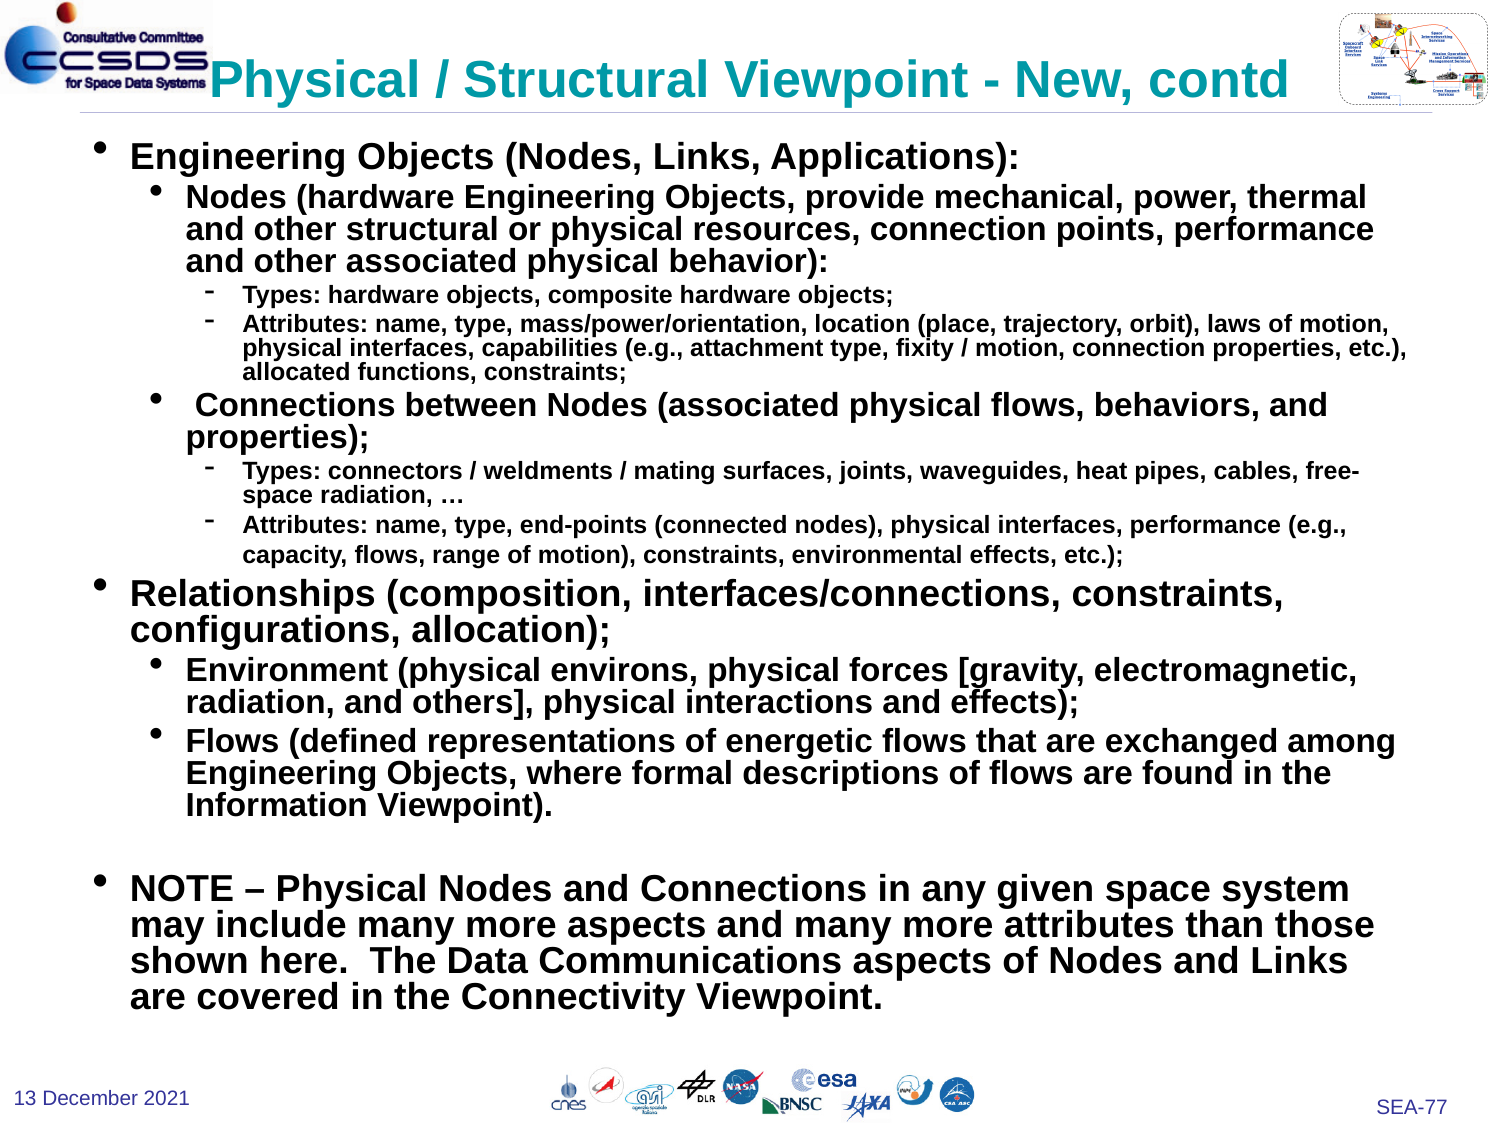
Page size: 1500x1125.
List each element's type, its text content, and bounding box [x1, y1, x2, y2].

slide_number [0, 1074, 285, 1120]
picture [549, 1064, 975, 1125]
picture [1338, 12, 1488, 106]
title Physical / Structural Viewpoint - New, contd [75, 45, 1425, 233]
picture [0, 0, 213, 94]
list Engineering Objects (Nodes, Links, Applications): Nodes (hardware Engineering Objects, provide mechanical, power, thermal and other structural or physical resources, connection points, performance and other associated physical behavior): Types: hardware objects, composite hardware objects; Attributes: name, type, mass/power/orientation, location (place, trajectory, orbit), laws of motion, physical interfaces, capabilities (e.g., attachment type, fixity / motion, connection properties, etc.), allocated functions, constraints; Connections between Nodes (associated physical flows, behaviors, and properties); Types: connectors / weldments / mating surfaces, joints, waveguides, heat pipes, cables, free-space radiation, … Attributes: name, type, end-points (connected nodes), physical interfaces, performance (e.g., capacity, flows, range of motion), constraints, environmental effects, etc.); Relationships (composition, interfaces/connections, constraints, configurations, allocation); Environment (physical environs, physical forces [gravity, electromagnetic, radiation, and others], physical interactions and effects); Flows (defined representations of energetic flows that are exchanged among Engineering Objects, where formal descriptions of flows are found in the Information Viewpoint). NOTE – Physical Nodes and Connections in any given space system may include many more aspects and many more attributes than those shown here. The Data Communications aspects of Nodes and Links are covered in the Connectivity Viewpoint. [77, 132, 1428, 1050]
